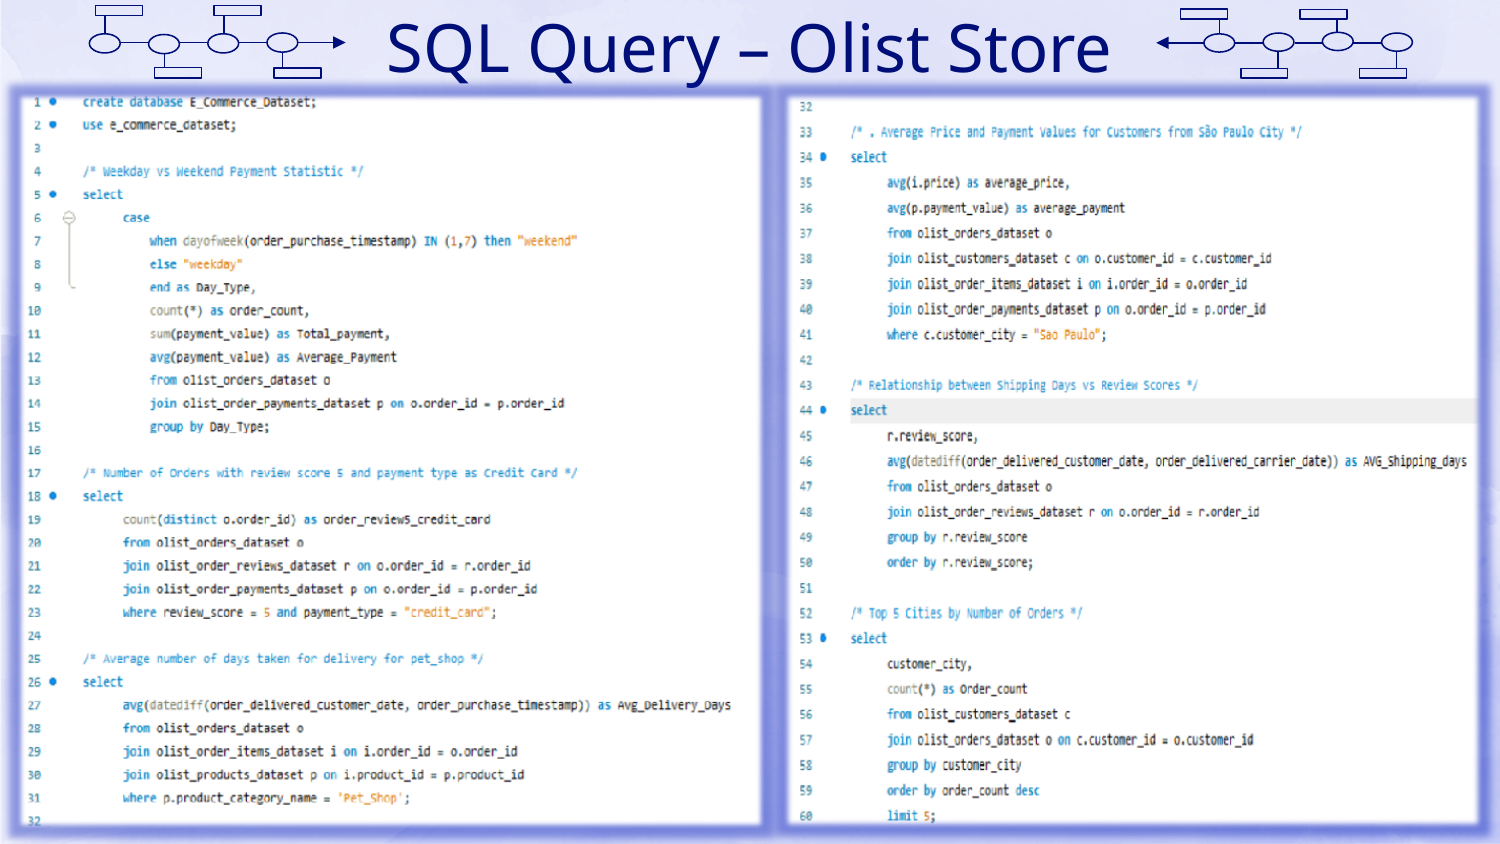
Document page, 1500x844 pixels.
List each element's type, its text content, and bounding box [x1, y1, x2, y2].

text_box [1155, 8, 1413, 79]
title SQL Query – Olist Store [348, 6, 1383, 82]
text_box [89, 5, 346, 79]
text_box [0, 450, 1500, 844]
picture [782, 91, 1483, 829]
picture [17, 92, 766, 830]
